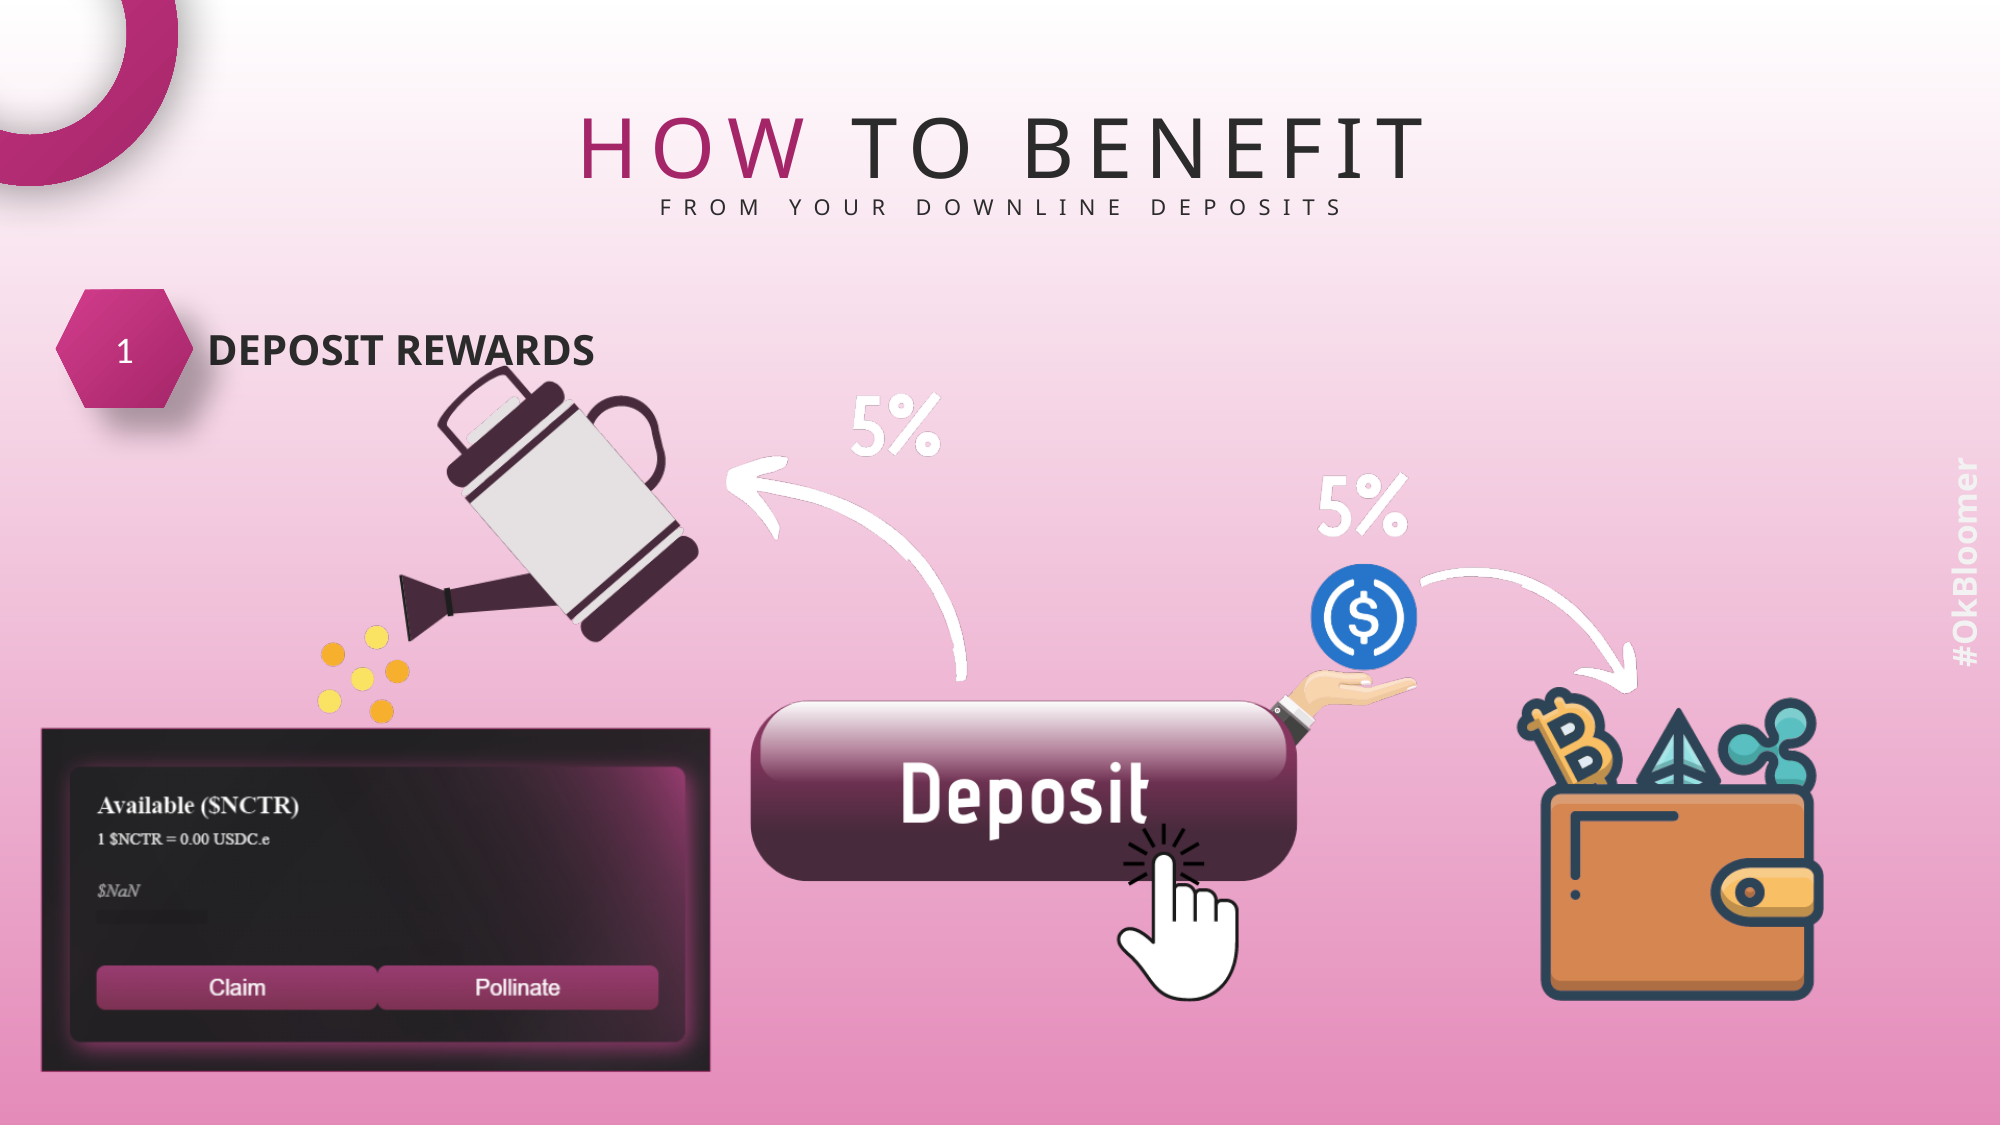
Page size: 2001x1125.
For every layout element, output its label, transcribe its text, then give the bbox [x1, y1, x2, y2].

text_box FROM YOUR DOWNLINE DEPOSITS [606, 185, 1394, 227]
text_box HOW TO BENEFIT [481, 88, 1519, 203]
text_box [0, 0, 179, 187]
picture [0, 263, 2000, 1125]
